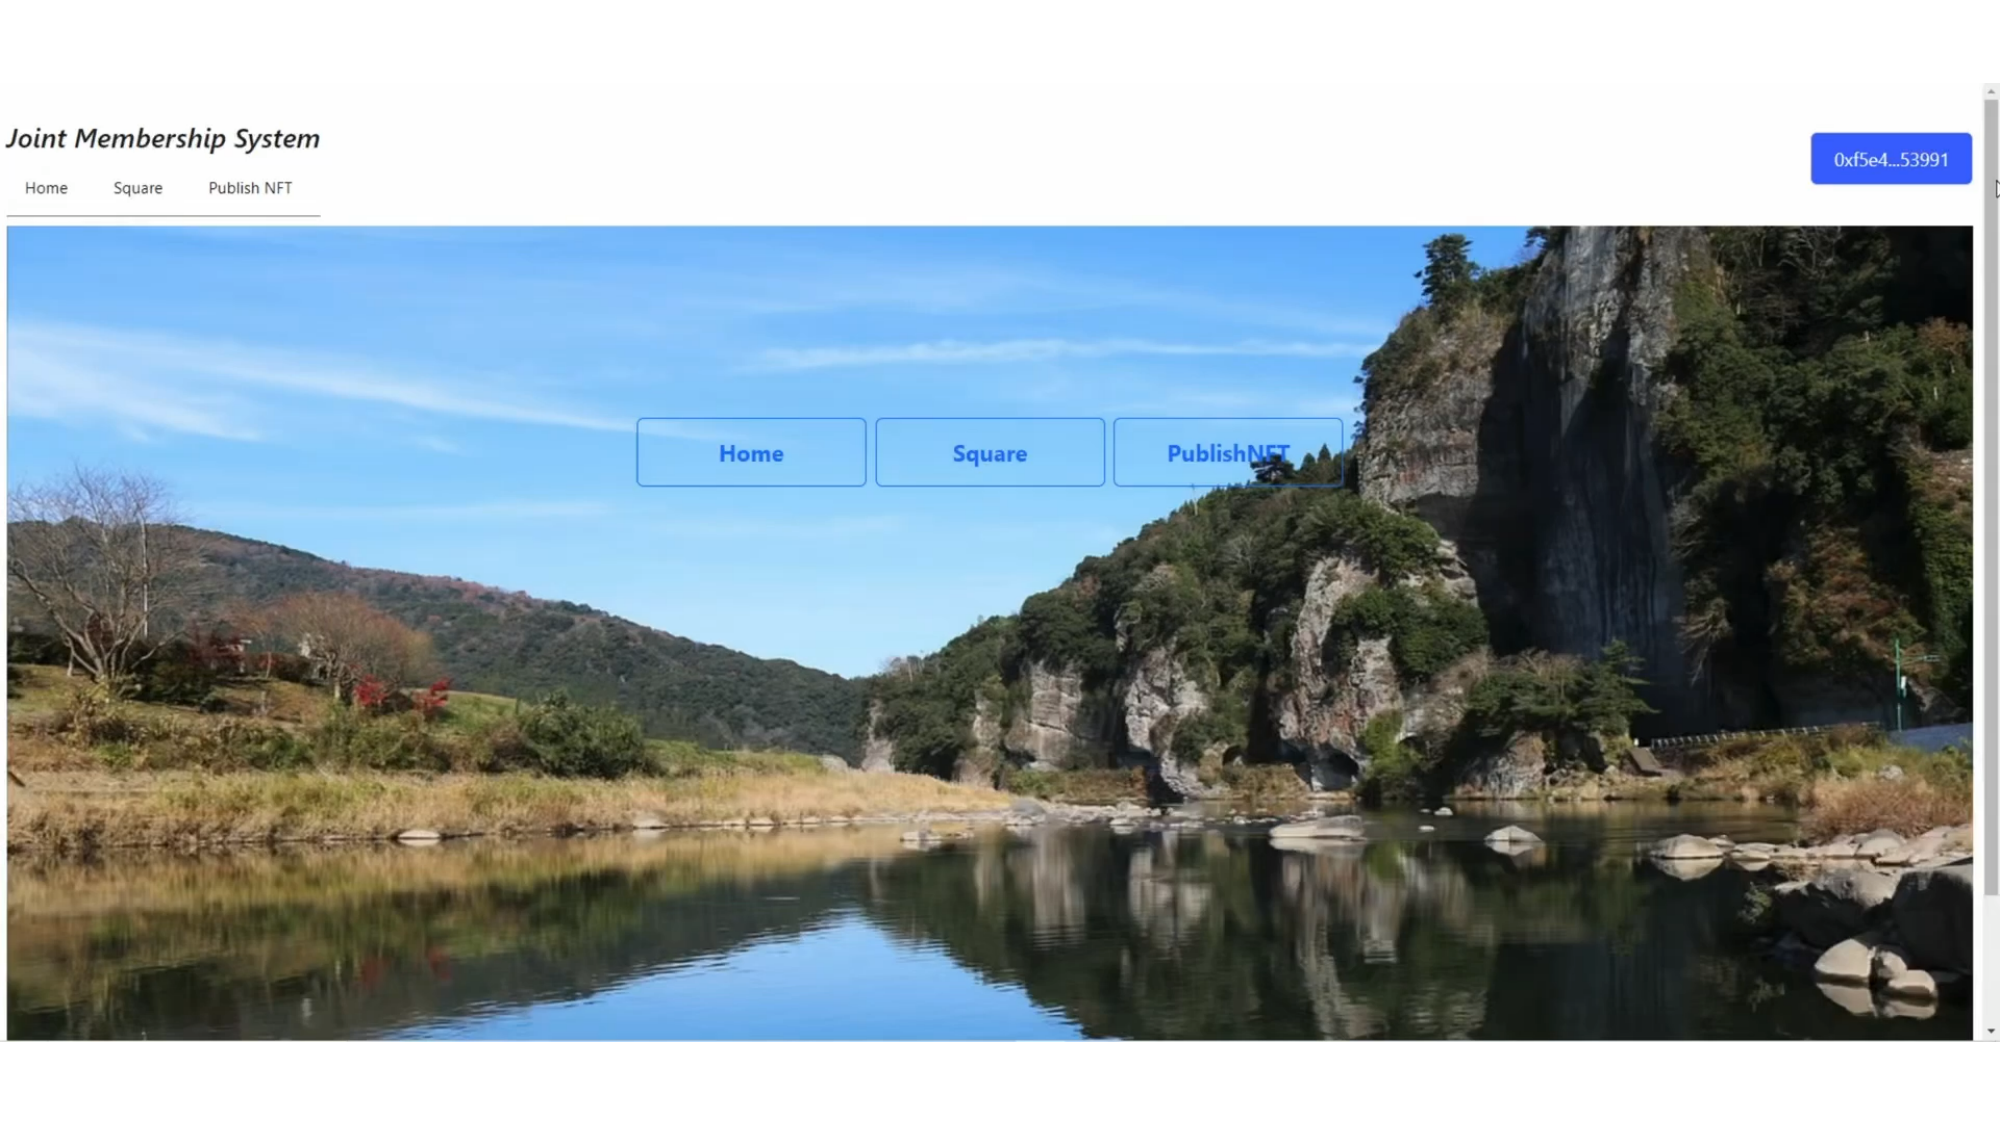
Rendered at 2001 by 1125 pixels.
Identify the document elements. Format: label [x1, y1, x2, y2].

text_box [0, 81, 2000, 1044]
